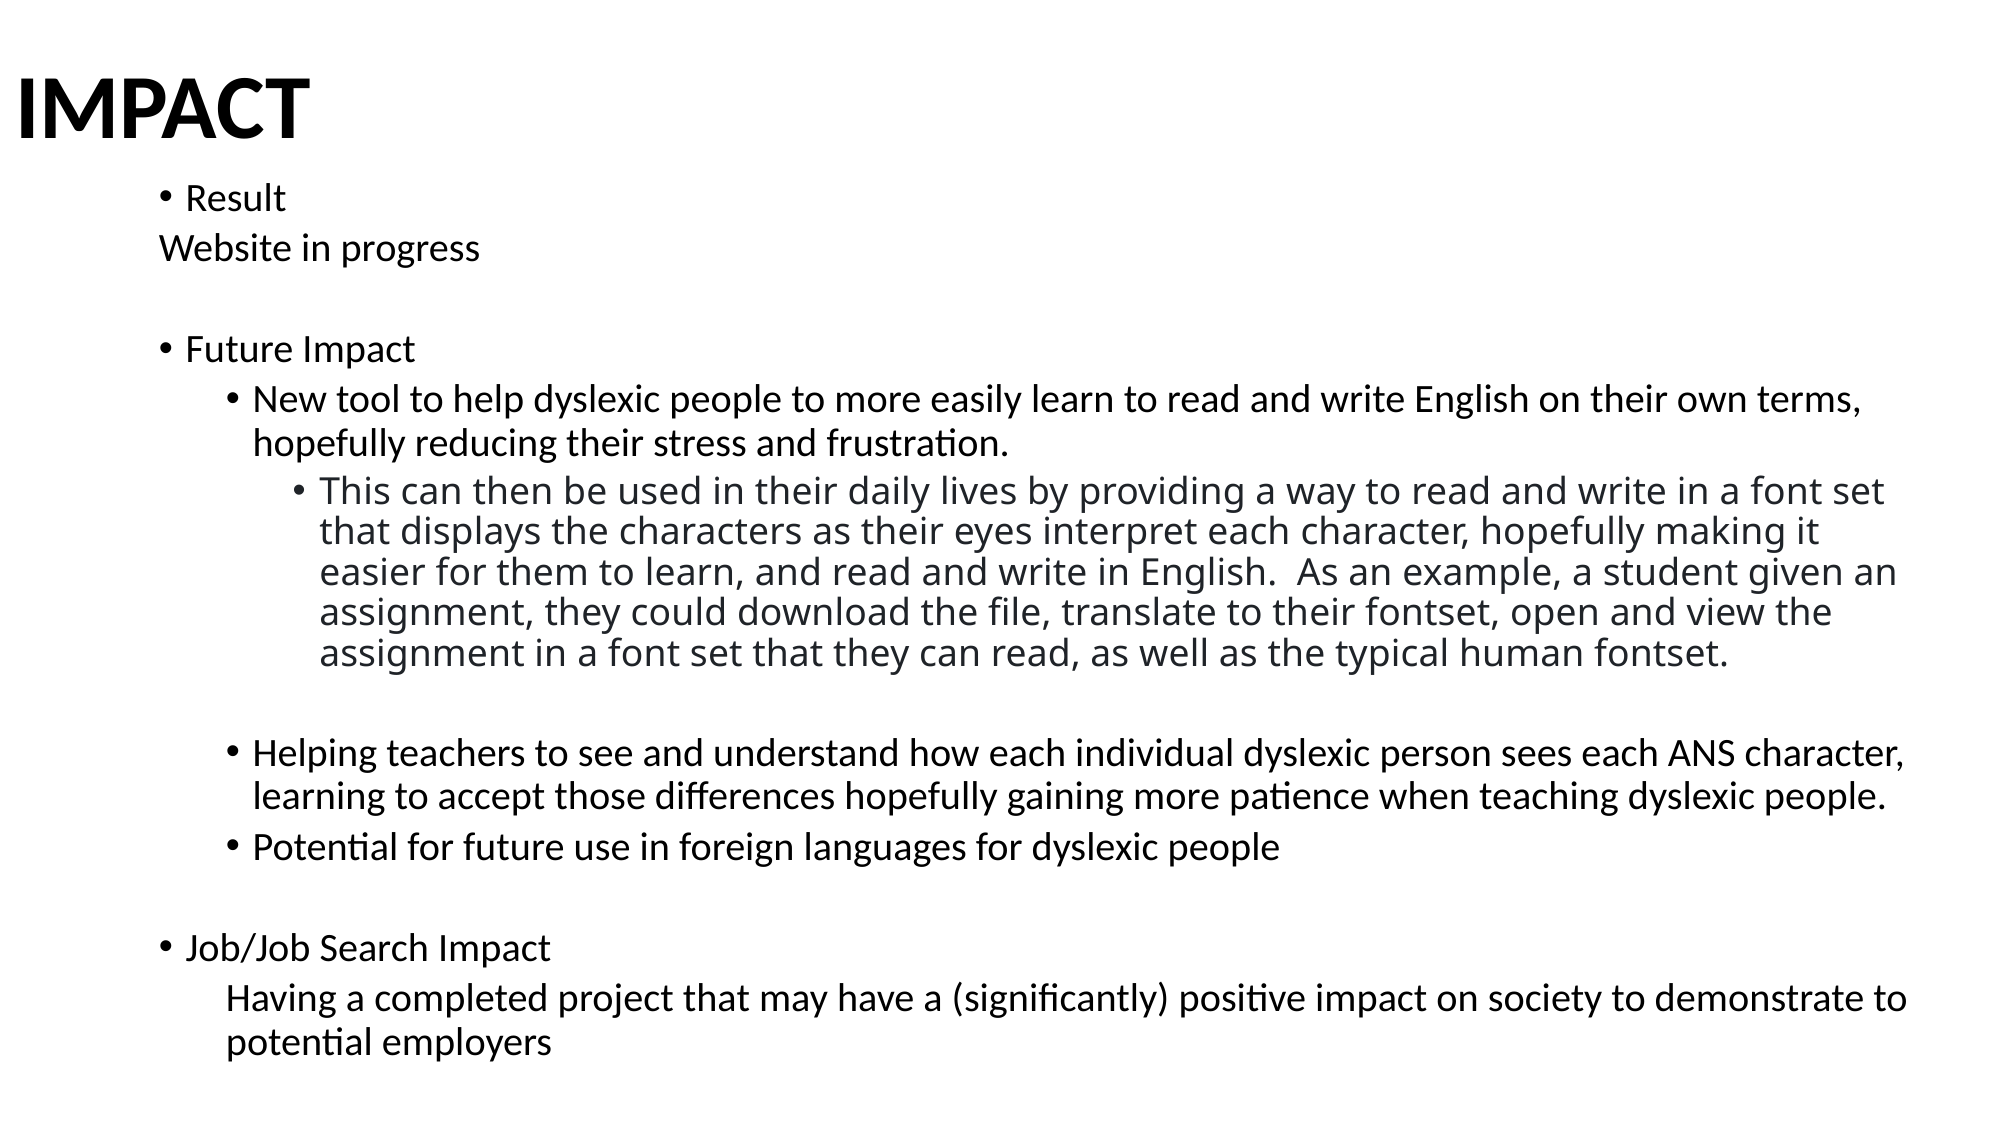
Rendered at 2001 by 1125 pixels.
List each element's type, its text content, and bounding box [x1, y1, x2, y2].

title IMPACT [0, 0, 1725, 218]
list Result Website in progress Future Impact New tool to help dyslexic people to more easily learn to read and write English on their own terms, hopefully reducing their stress and frustration. This can then be used in their daily lives by providing a way to read and write in a font set that displays the characters as their eyes interpret each character, hopefully making it easier for them to learn, and read and write in English. As an example, a student given an assignment, they could download the file, translate to their fontset, open and view the assignment in a font set that they can read, as well as the typical human fontset. Helping teachers to see and understand how each individual dyslexic person sees each ANS character, learning to accept those differences hopefully gaining more patience when teaching dyslexic people. Potential for future use in foreign languages for dyslexic people Job/Job Search Impact Having a completed project that may have a (significantly) positive impact on society to demonstrate to potential employers [139, 168, 1938, 1125]
